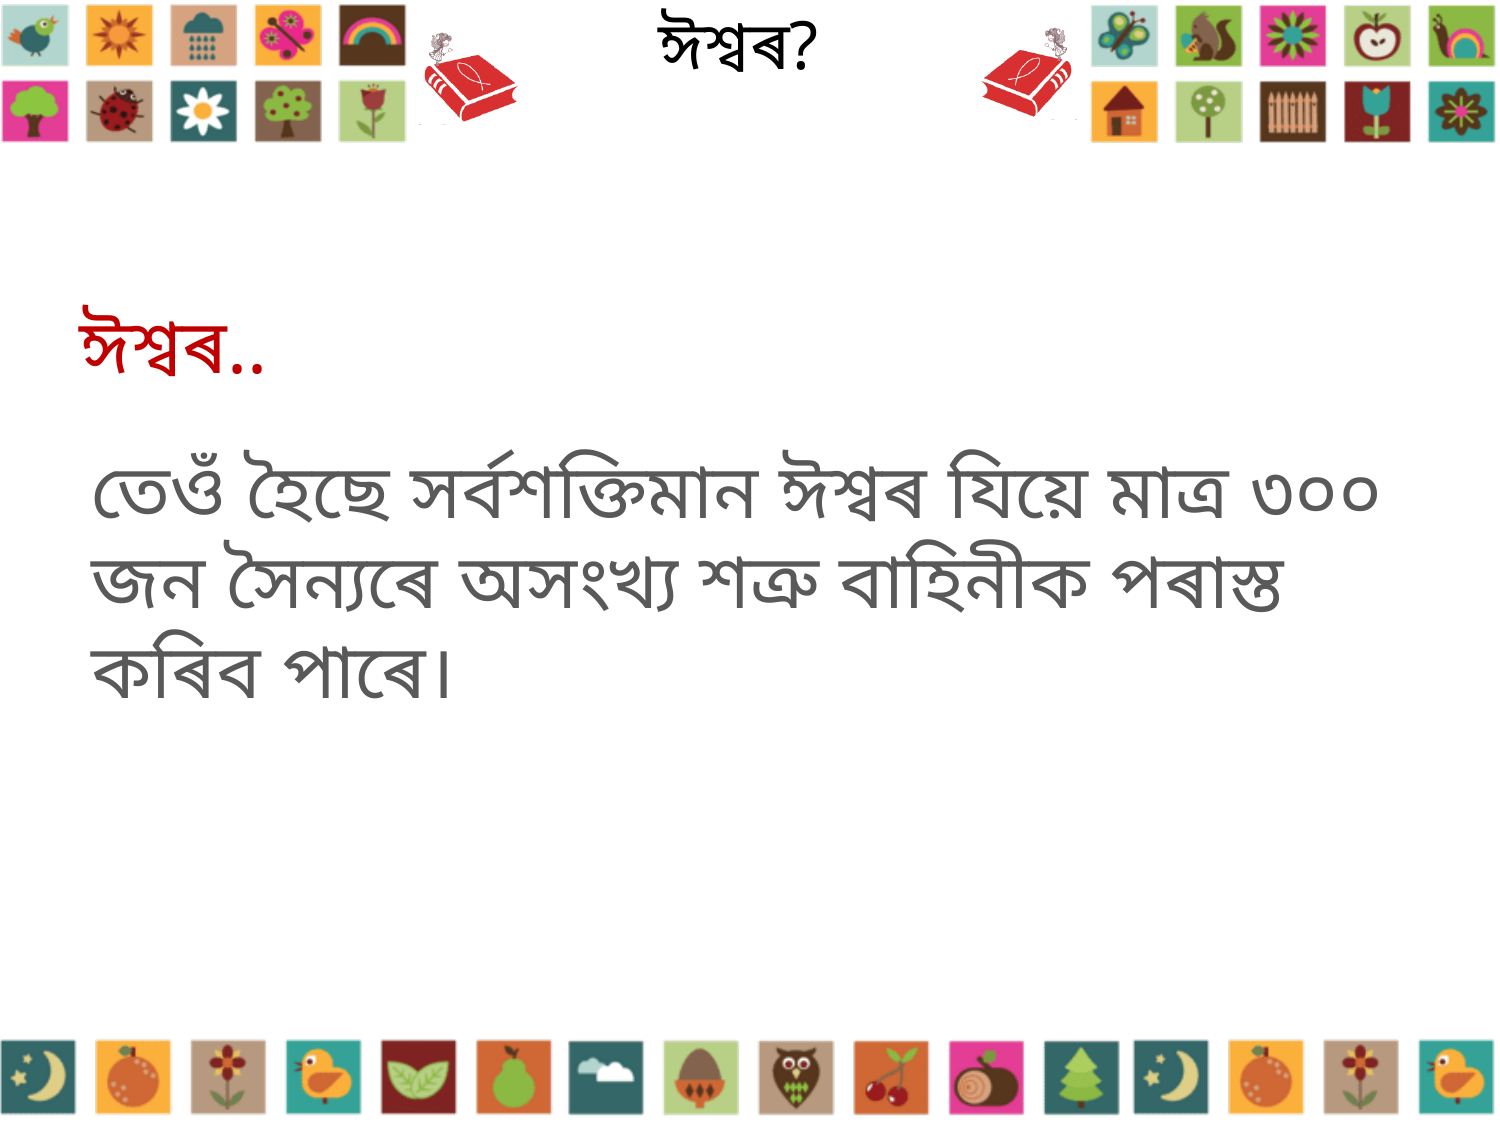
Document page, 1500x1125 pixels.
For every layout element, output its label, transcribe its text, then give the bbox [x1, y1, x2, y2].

picture [0, 3, 550, 150]
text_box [0, 1028, 1500, 1118]
text_box তেওঁ হৈছে সৰ্বশক্তিমান ঈশ্বৰ যিয়ে মাত্ৰ ৩০০ জন সৈন্যৰে অসংখ্য শত্ৰু বাহিনীক পৰাস্ত কৰিব পাৰে। [76, 436, 1424, 722]
text_box ঈশ্বৰ.. [64, 290, 1412, 396]
text_box ঈশ্বৰ? [414, 0, 1080, 91]
picture [950, 3, 1500, 150]
